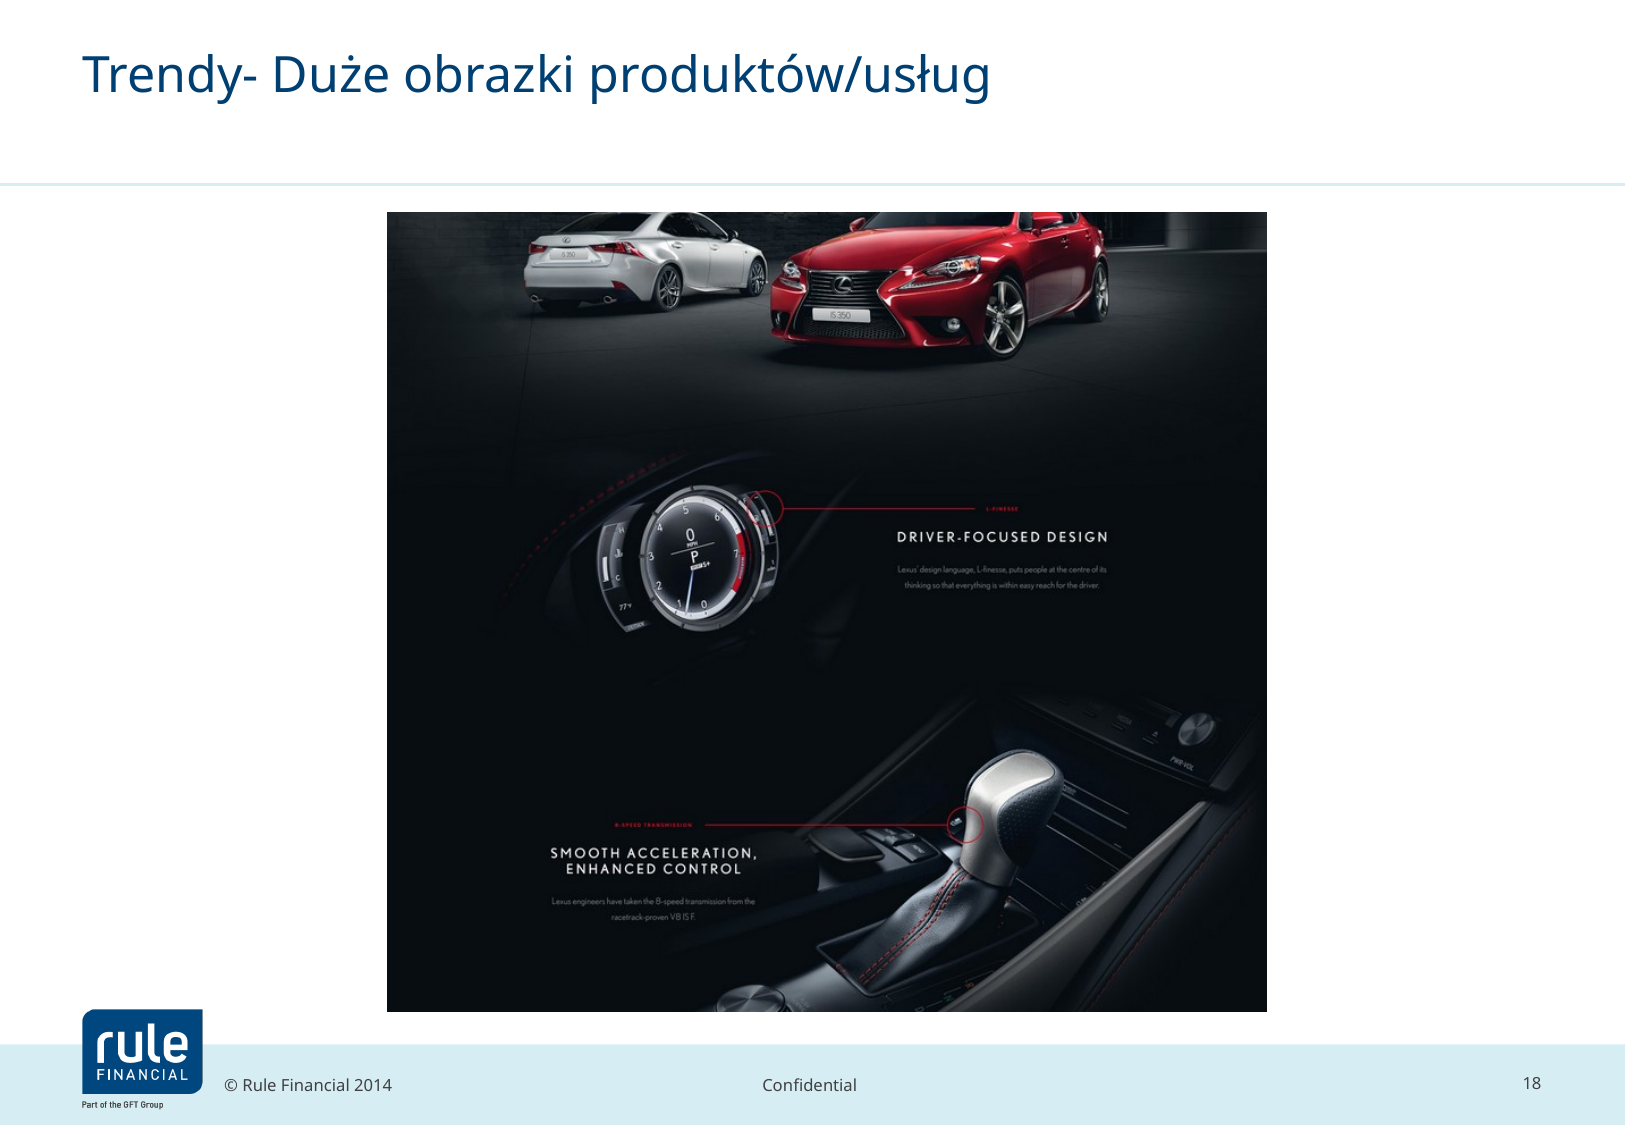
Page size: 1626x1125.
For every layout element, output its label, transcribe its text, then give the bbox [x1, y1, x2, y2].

picture [387, 212, 1267, 1012]
title Trendy- Duże obrazki produktów/usług [82, 42, 1545, 177]
picture [80, 1005, 205, 1113]
